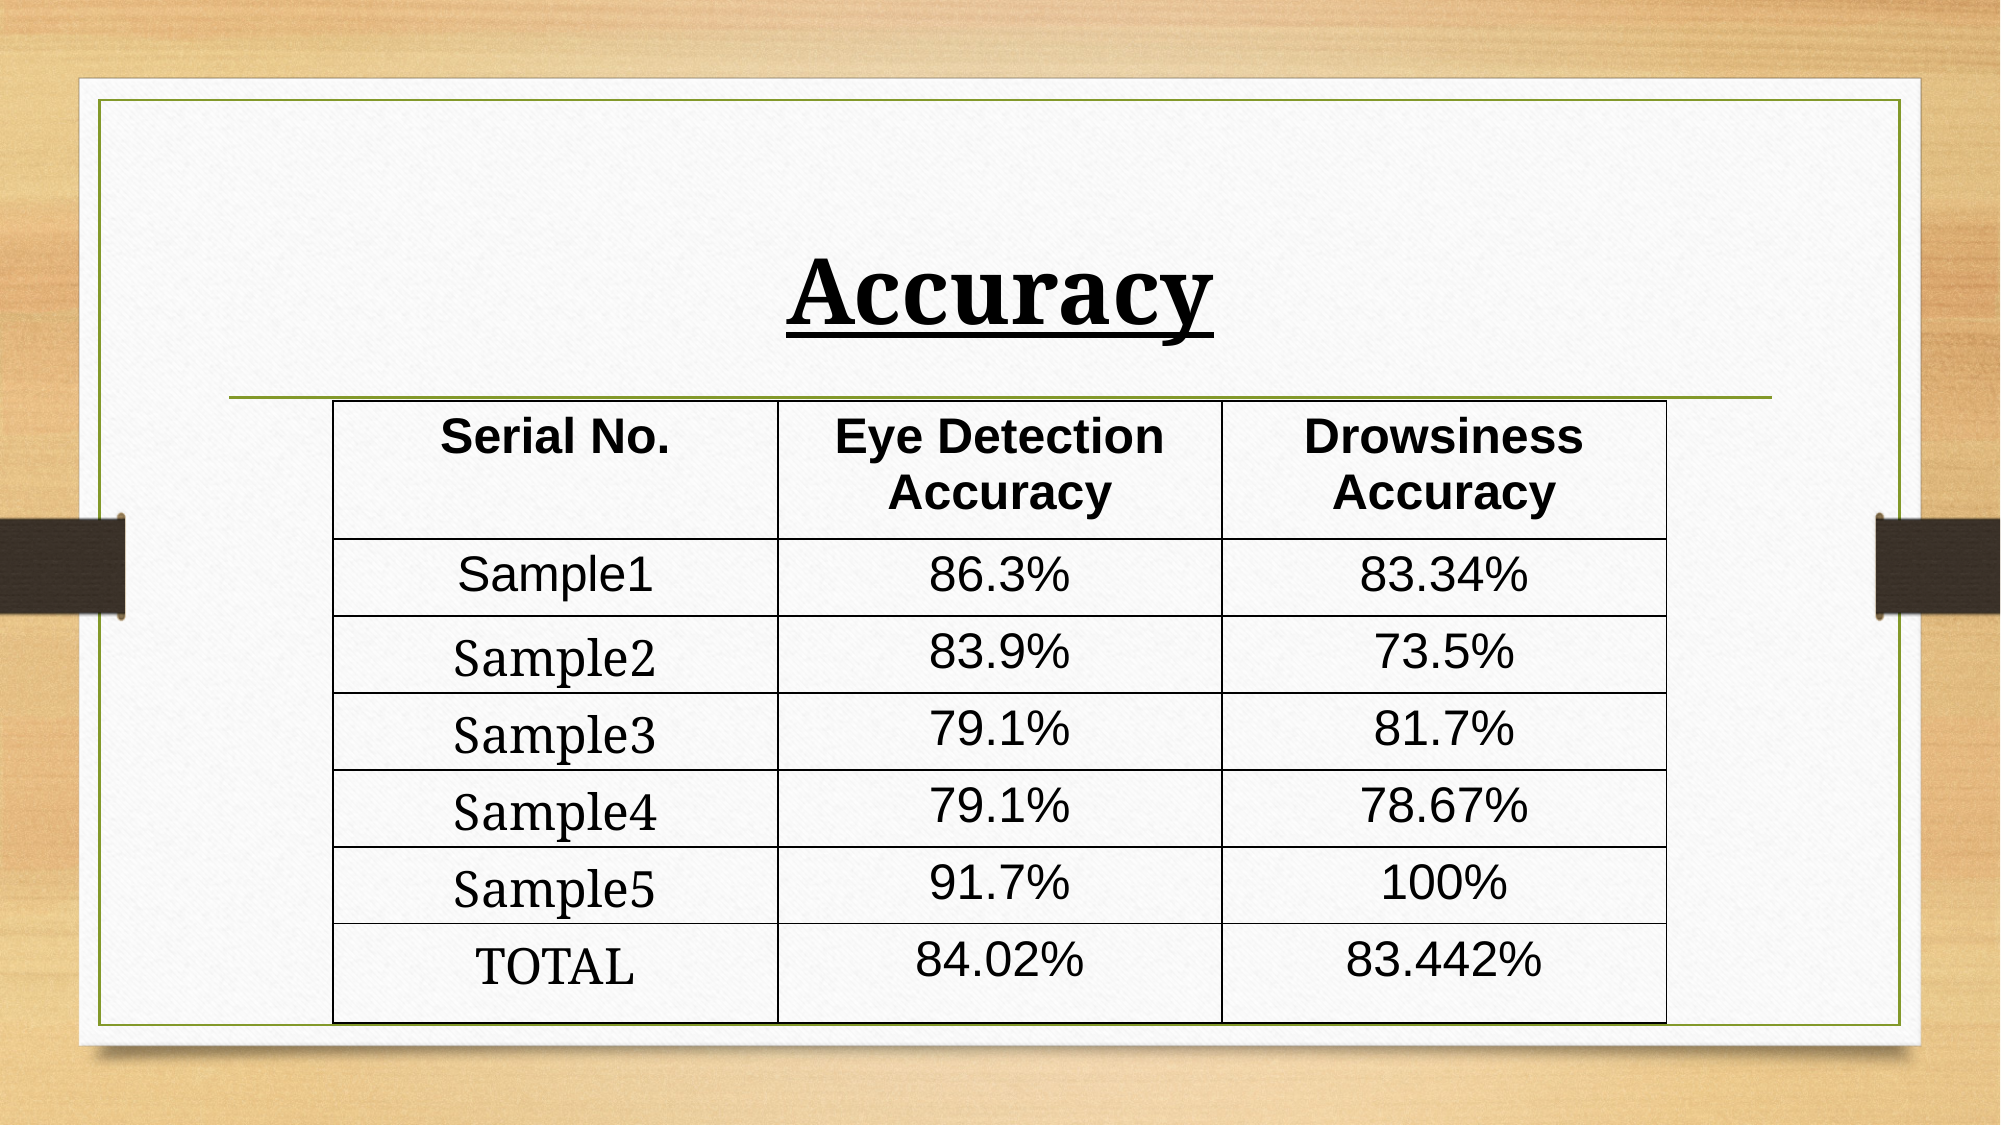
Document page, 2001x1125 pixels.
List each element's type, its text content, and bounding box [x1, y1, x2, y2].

picture [0, 0, 2001, 1125]
table_cell 100% [1223, 848, 1666, 923]
table_cell 83.34% [1223, 540, 1666, 615]
table_cell Sample4 [334, 771, 777, 846]
table_cell Sample3 [334, 694, 777, 769]
table_cell Sample1 [334, 540, 777, 615]
table_cell 81.7% [1223, 694, 1666, 769]
table_header Serial No. [334, 402, 777, 538]
table_header Drowsiness Accuracy [1223, 402, 1666, 538]
table_cell 78.67% [1223, 771, 1666, 846]
table_cell TOTAL [334, 924, 777, 1022]
table_cell 84.02% [779, 924, 1221, 1022]
table_cell 83.9% [779, 617, 1221, 692]
table_cell 79.1% [779, 694, 1221, 769]
table_cell 79.1% [779, 771, 1221, 846]
text_box Accuracy [185, 225, 1814, 351]
table_cell Sample2 [334, 617, 777, 692]
table_cell Sample5 [334, 848, 777, 923]
table_cell 83.442% [1223, 924, 1666, 1022]
table_cell 91.7% [779, 848, 1221, 923]
table_header Eye Detection Accuracy [779, 402, 1221, 538]
table_cell 73.5% [1223, 617, 1666, 692]
table_cell 86.3% [779, 540, 1221, 615]
